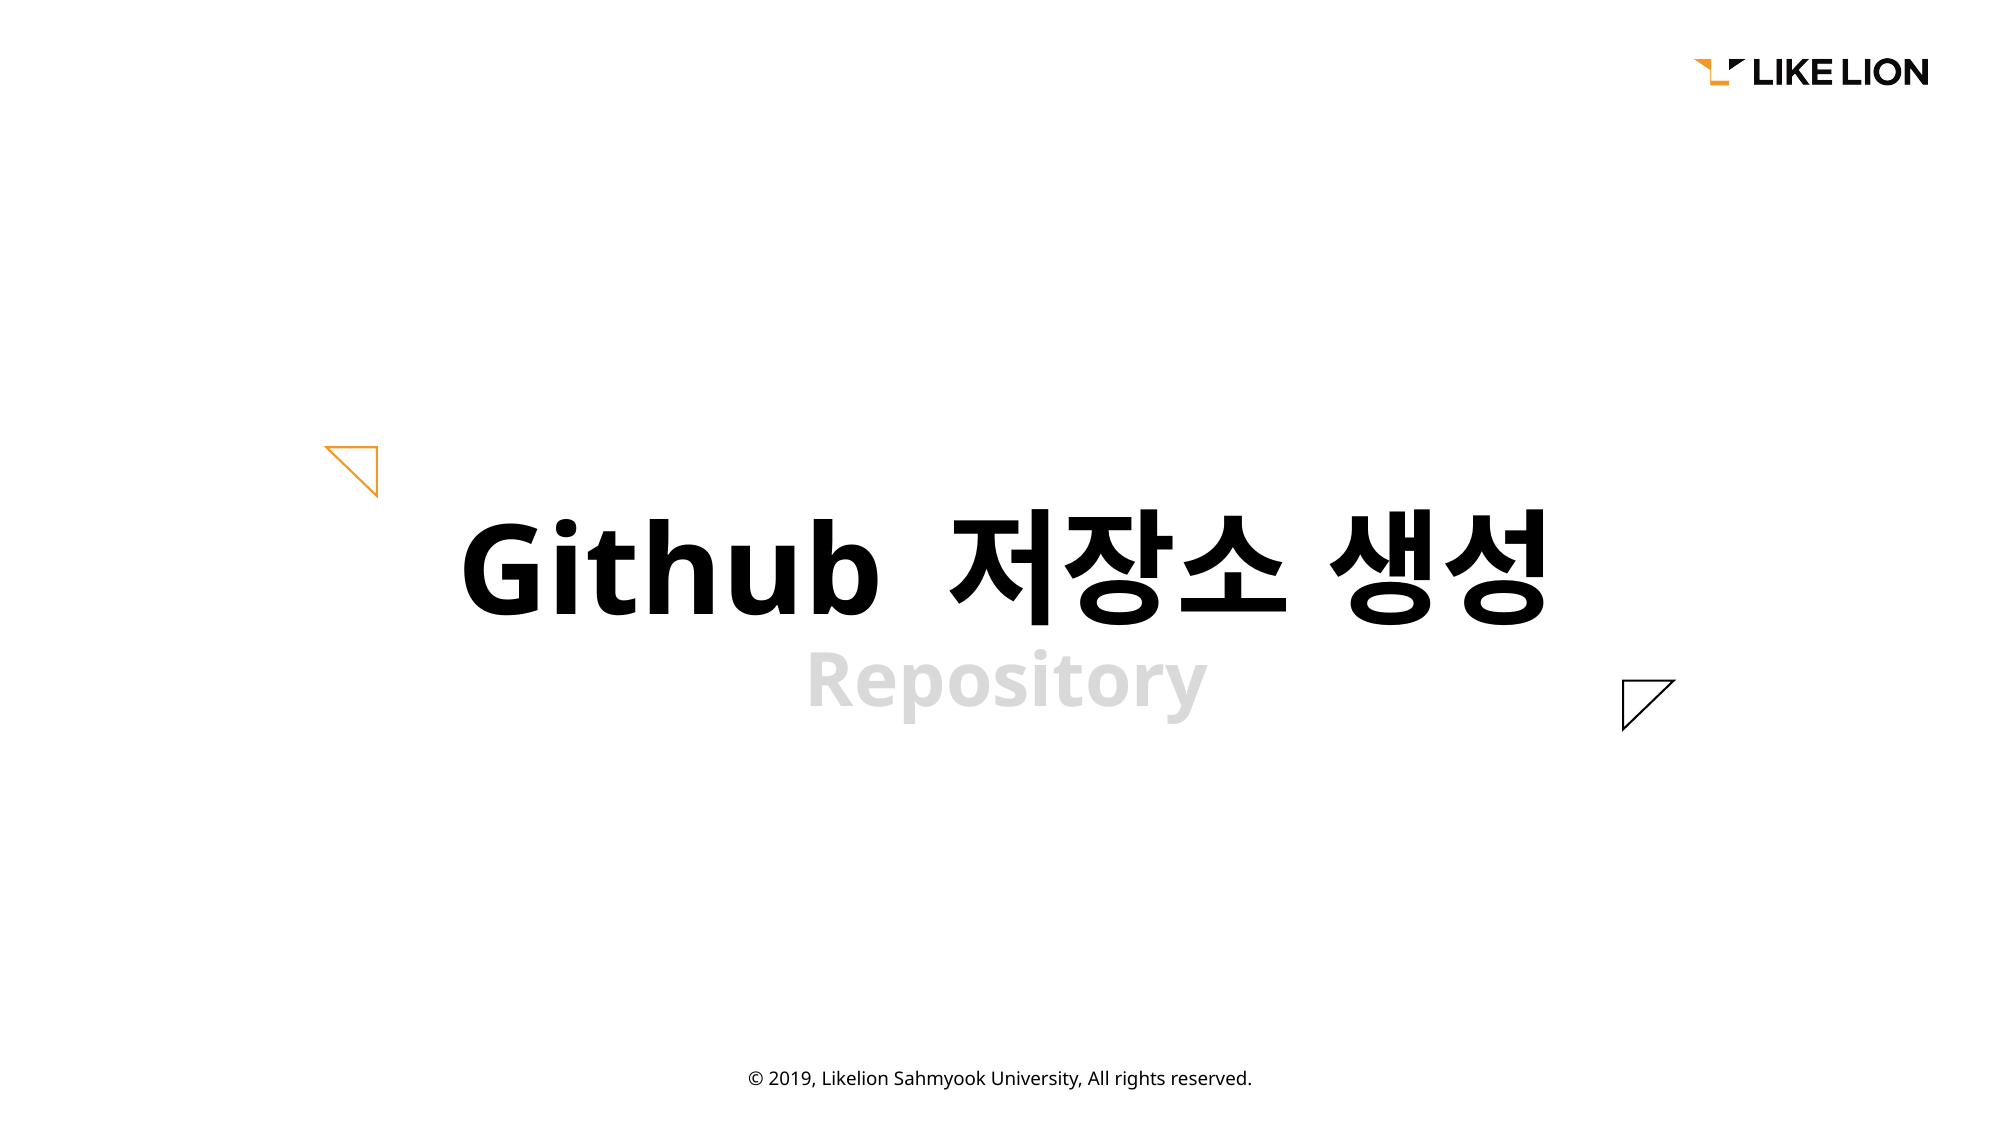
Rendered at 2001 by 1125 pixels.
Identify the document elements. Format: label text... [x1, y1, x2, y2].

text_box Github 저장소 생성 Repository [393, 499, 1620, 731]
picture [1693, 58, 1928, 88]
text_box [1622, 679, 1677, 732]
text_box [323, 446, 378, 499]
